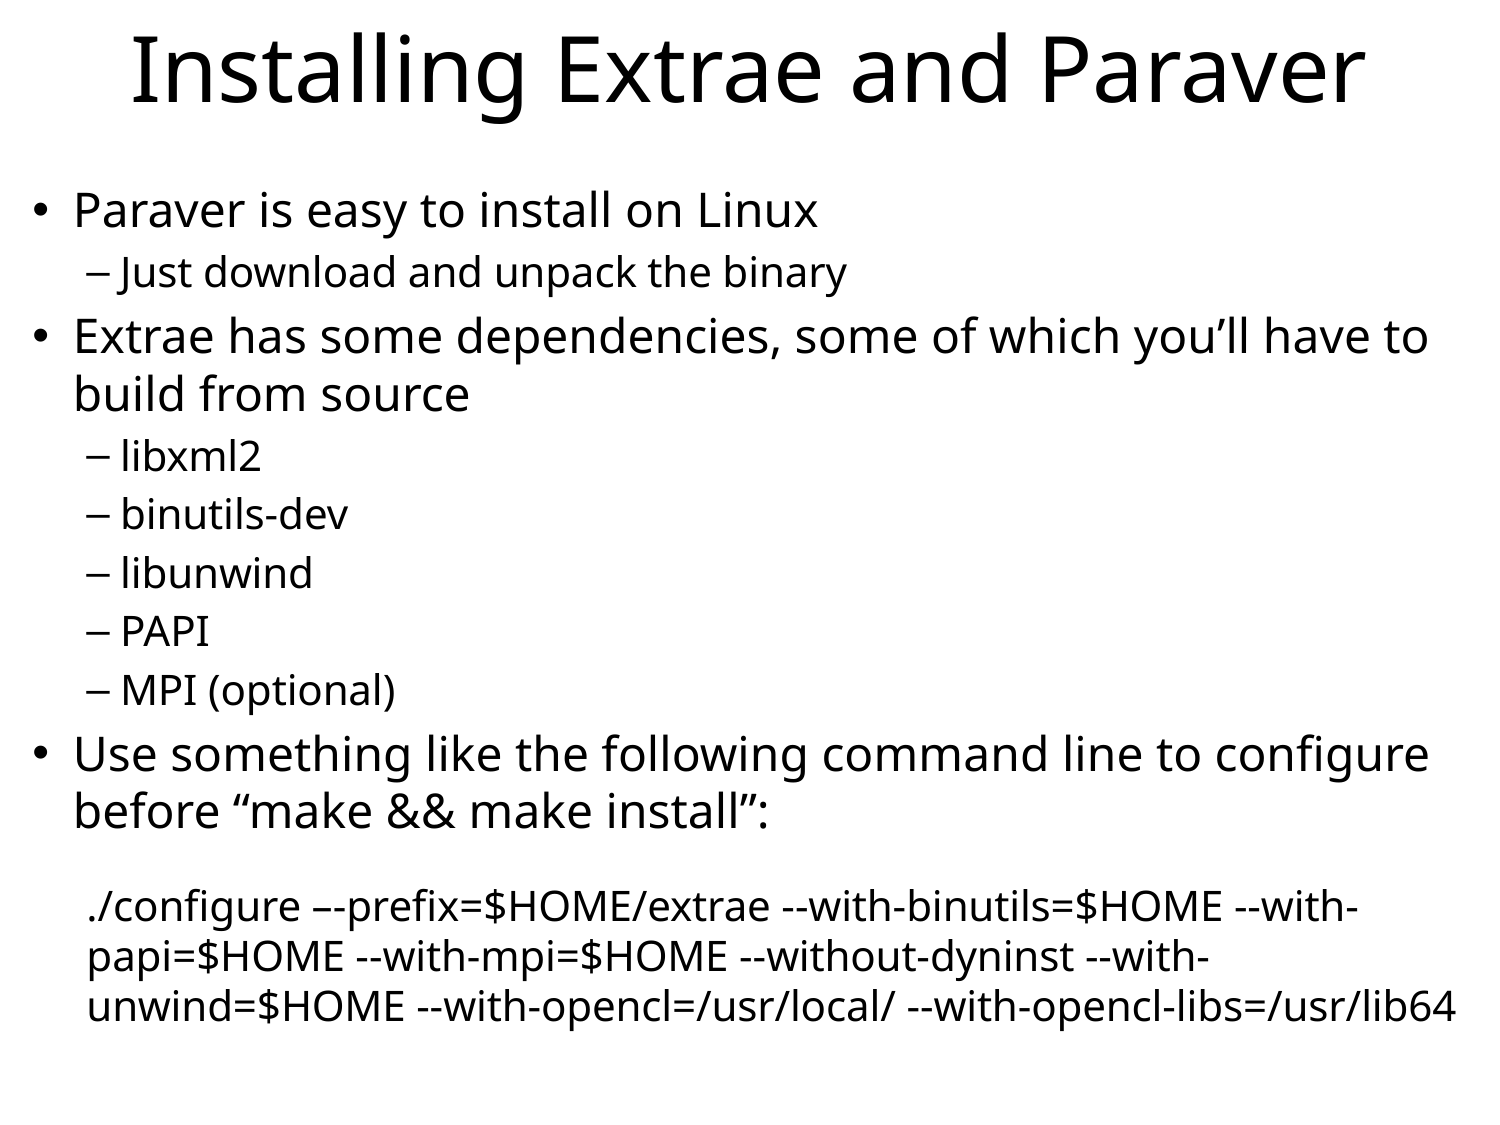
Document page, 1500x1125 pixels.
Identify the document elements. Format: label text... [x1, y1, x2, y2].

text_box Paraver is easy to install on Linux Just download and unpack the binary Extrae has some dependencies, some of which you’ll have to build from source libxml2 binutils-dev libunwind PAPI MPI (optional) Use something like the following command line to configure before “make && make install”: ./configure –-prefix=$HOME/extrae --with-binutils=$HOME --with-papi=$HOME --with-mpi=$HOME --without-dyninst --with-unwind=$HOME --with-opencl=/usr/local/ --with-opencl-libs=/usr/lib64 [17, 172, 1483, 1094]
text_box Installing Extrae and Paraver [74, 0, 1425, 160]
